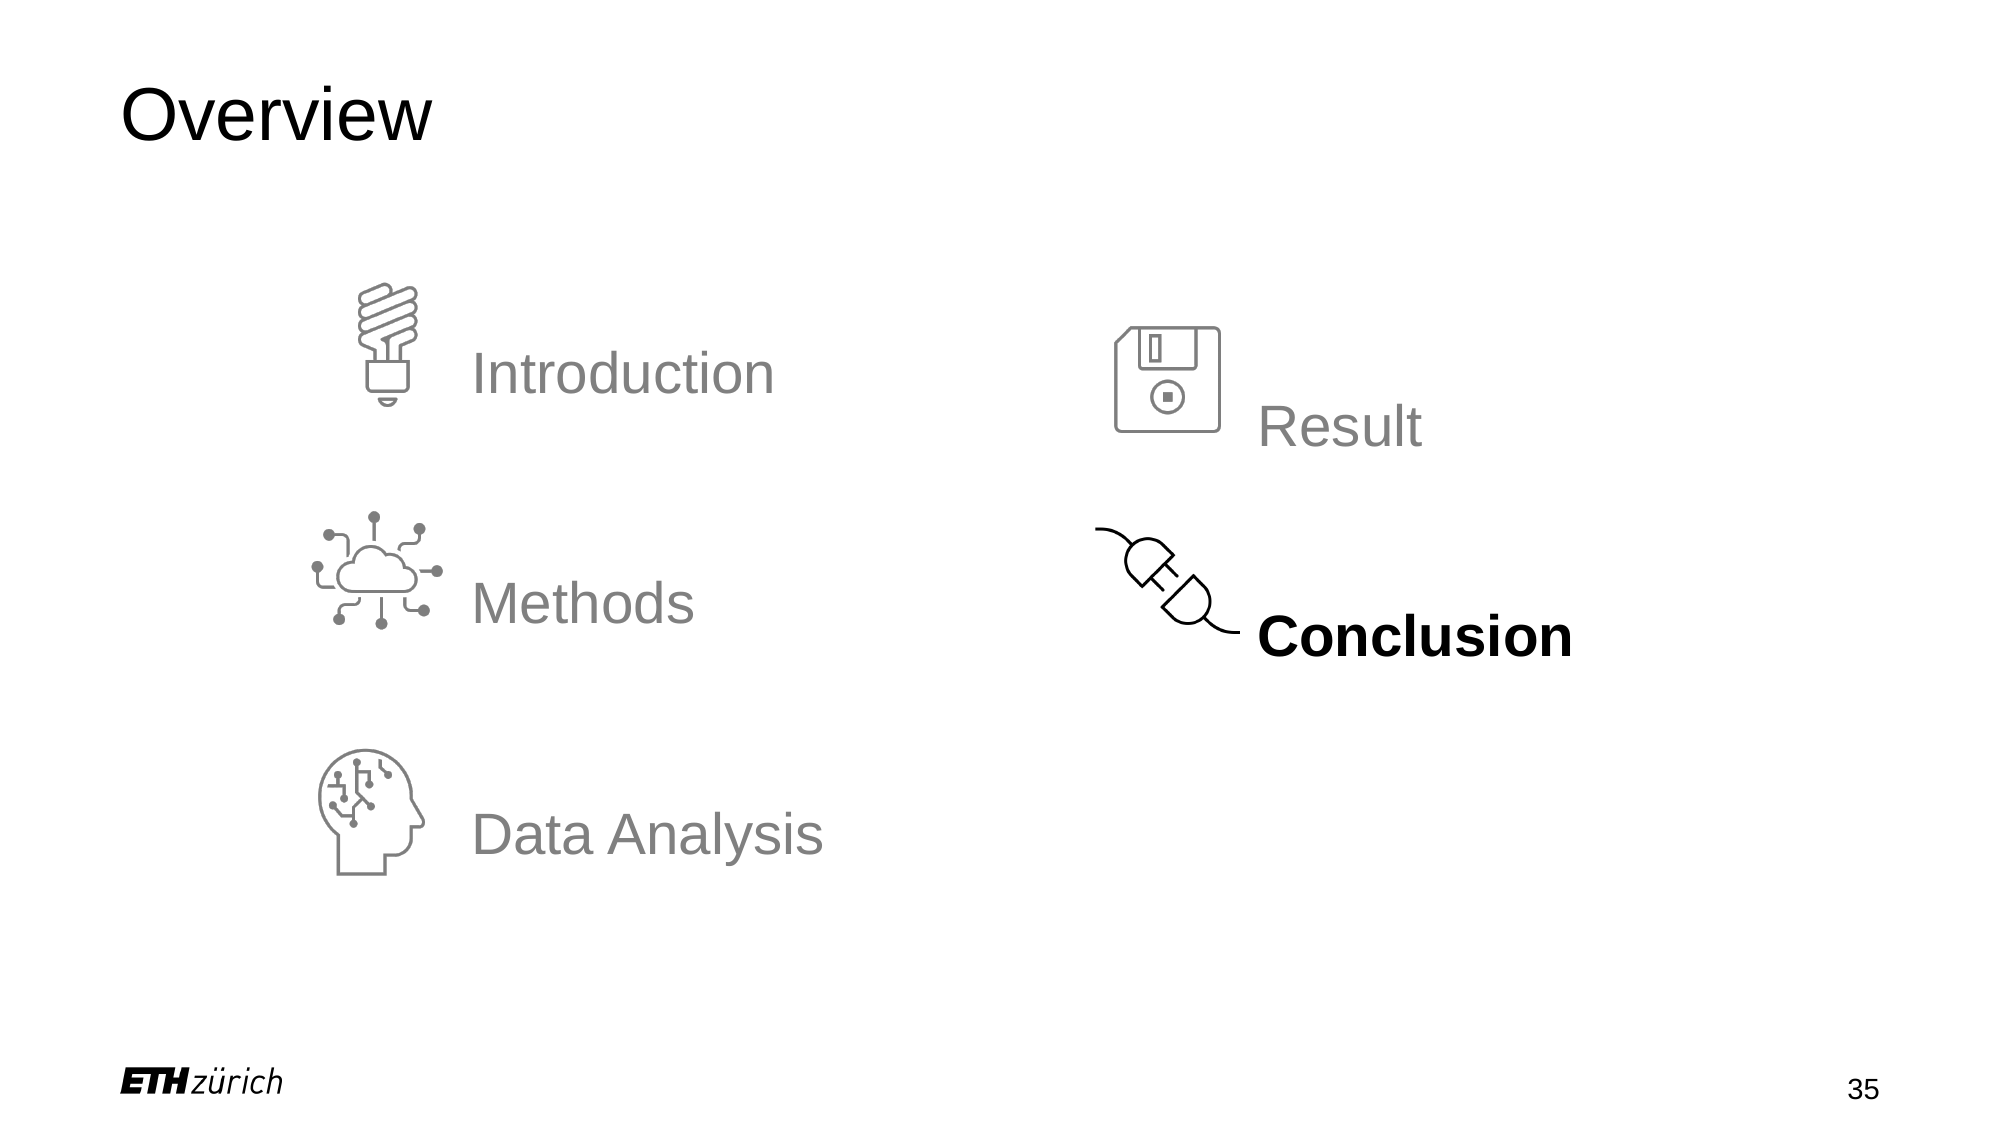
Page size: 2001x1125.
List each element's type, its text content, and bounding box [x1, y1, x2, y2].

list Introduction Methods Data Analysis [471, 195, 1234, 866]
title Overview [120, 57, 1880, 176]
picture [1092, 304, 1243, 455]
picture [307, 501, 447, 641]
slide_number 35 [1839, 1069, 1880, 1106]
picture [296, 737, 447, 888]
text_box Result Conclusion [1242, 240, 1706, 675]
picture [1092, 505, 1243, 656]
picture [312, 270, 463, 421]
picture [120, 1067, 282, 1094]
